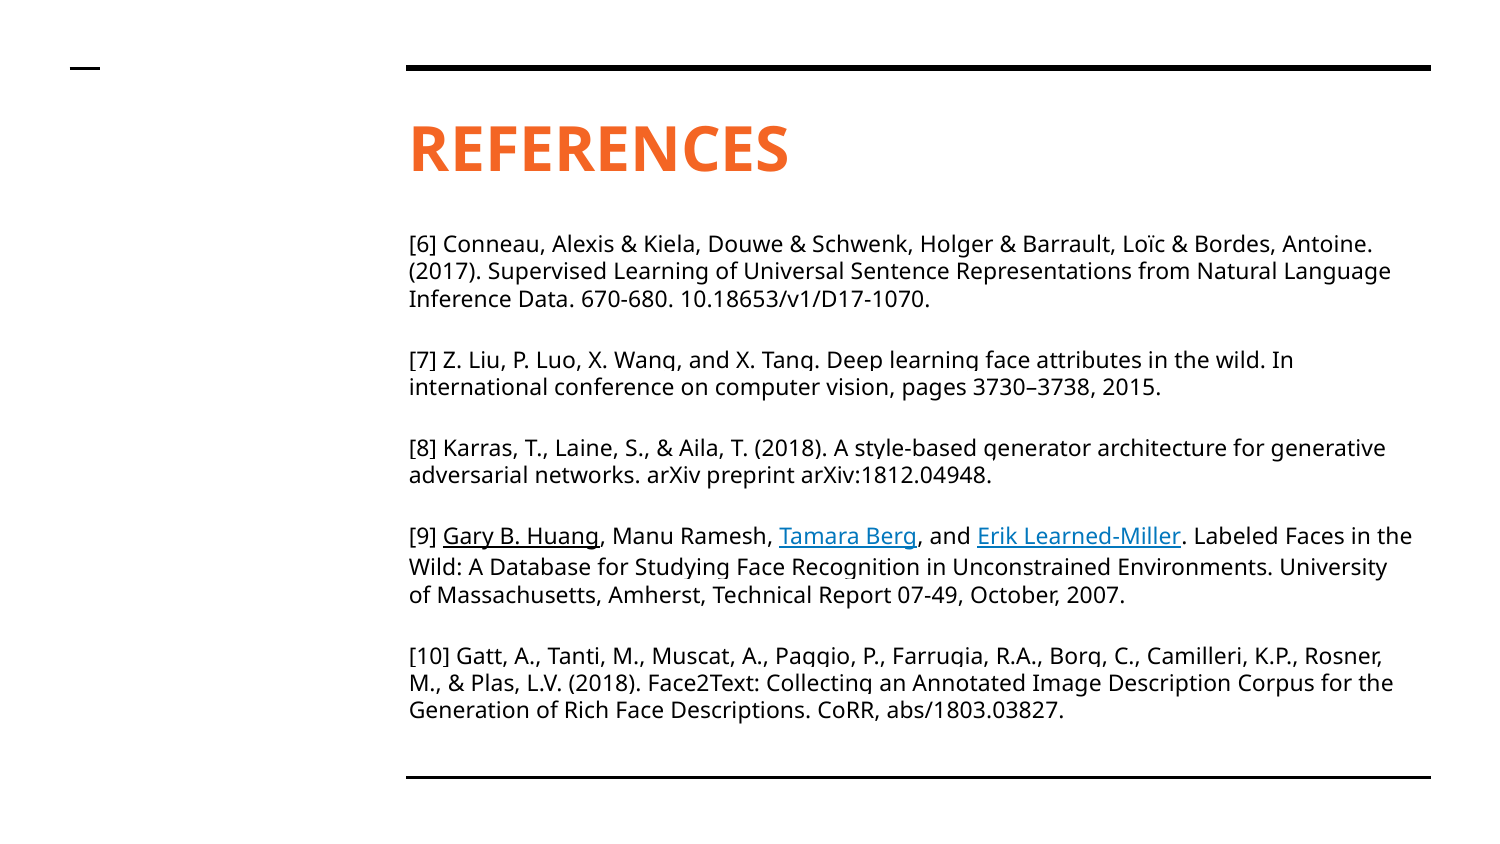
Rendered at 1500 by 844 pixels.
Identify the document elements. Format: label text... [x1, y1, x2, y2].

title REFERENCES [393, 94, 1431, 199]
list [6] Conneau, Alexis & Kiela, Douwe & Schwenk, Holger & Barrault, Loïc & Bordes, Antoine.(2017). Supervised Learning of Universal Sentence Representations from Natural Language Inference Data. 670-680. 10.18653/v1/D17-1070. [7] Z. Liu, P. Luo, X. Wang, and X. Tang. Deep learning face attributes in the wild. In international conference on computer vision, pages 3730–3738, 2015. [8] Karras, T., Laine, S., & Aila, T. (2018). A style-based generator architecture for generative adversarial networks. arXiv preprint arXiv:1812.04948. [9] Gary B. Huang, Manu Ramesh, Tamara Berg, and Erik Learned-Miller. Labeled Faces in the Wild: A Database for Studying Face Recognition in Unconstrained Environments. University of Massachusetts, Amherst, Technical Report 07-49, October, 2007. [10] Gatt, A., Tanti, M., Muscat, A., Paggio, P., Farrugia, R.A., Borg, C., Camilleri, K.P., Rosner, M., & Plas, L.V. (2018). Face2Text: Collecting an Annotated Image Description Corpus for the Generation of Rich Face Descriptions. CoRR, abs/1803.03827. [393, 214, 1431, 733]
